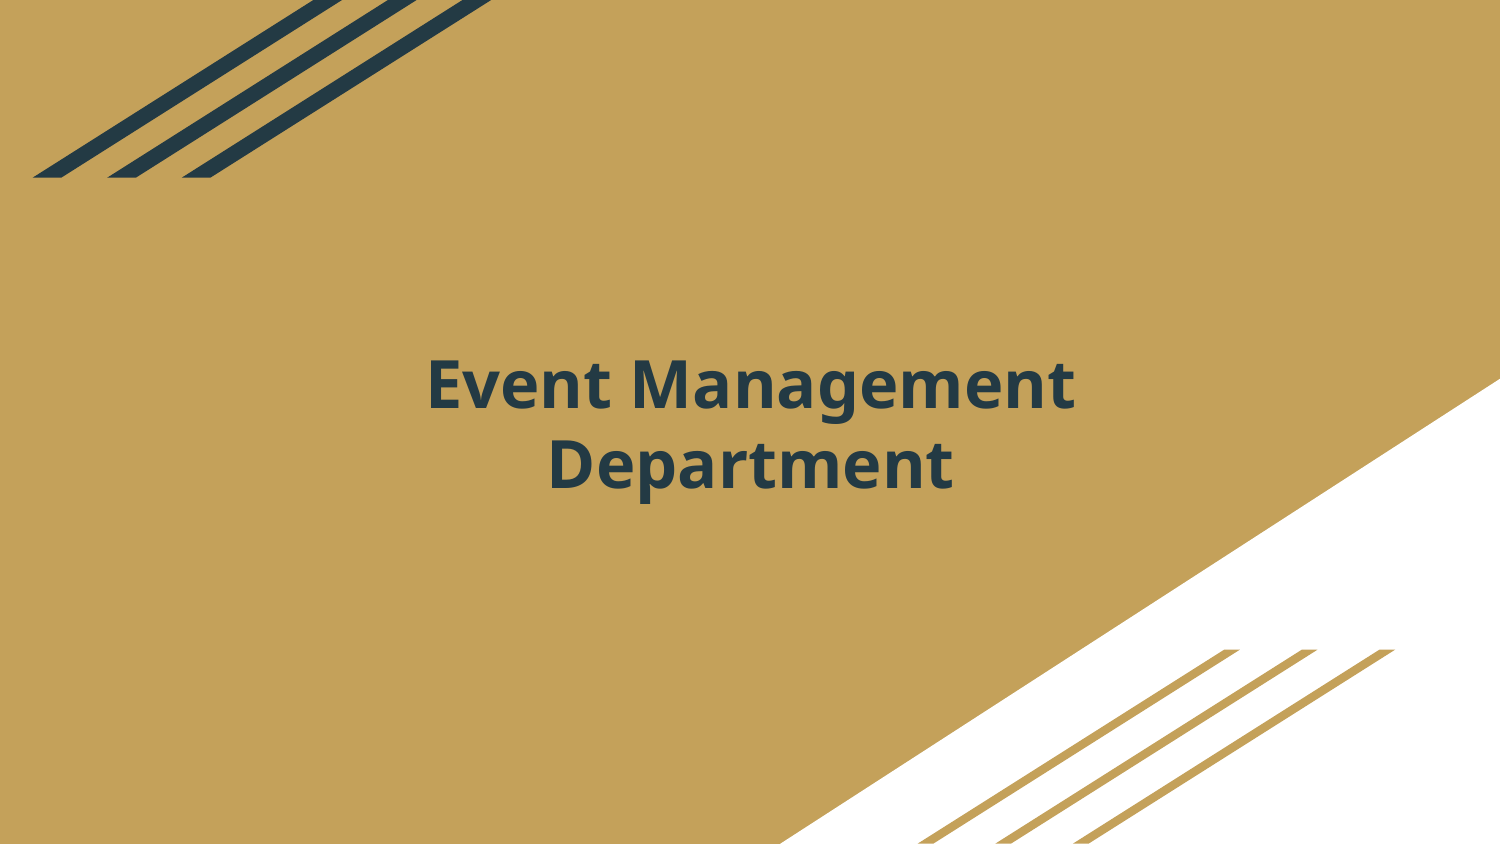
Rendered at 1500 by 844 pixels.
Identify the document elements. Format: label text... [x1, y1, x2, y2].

title Event Management Department [309, 286, 1192, 557]
